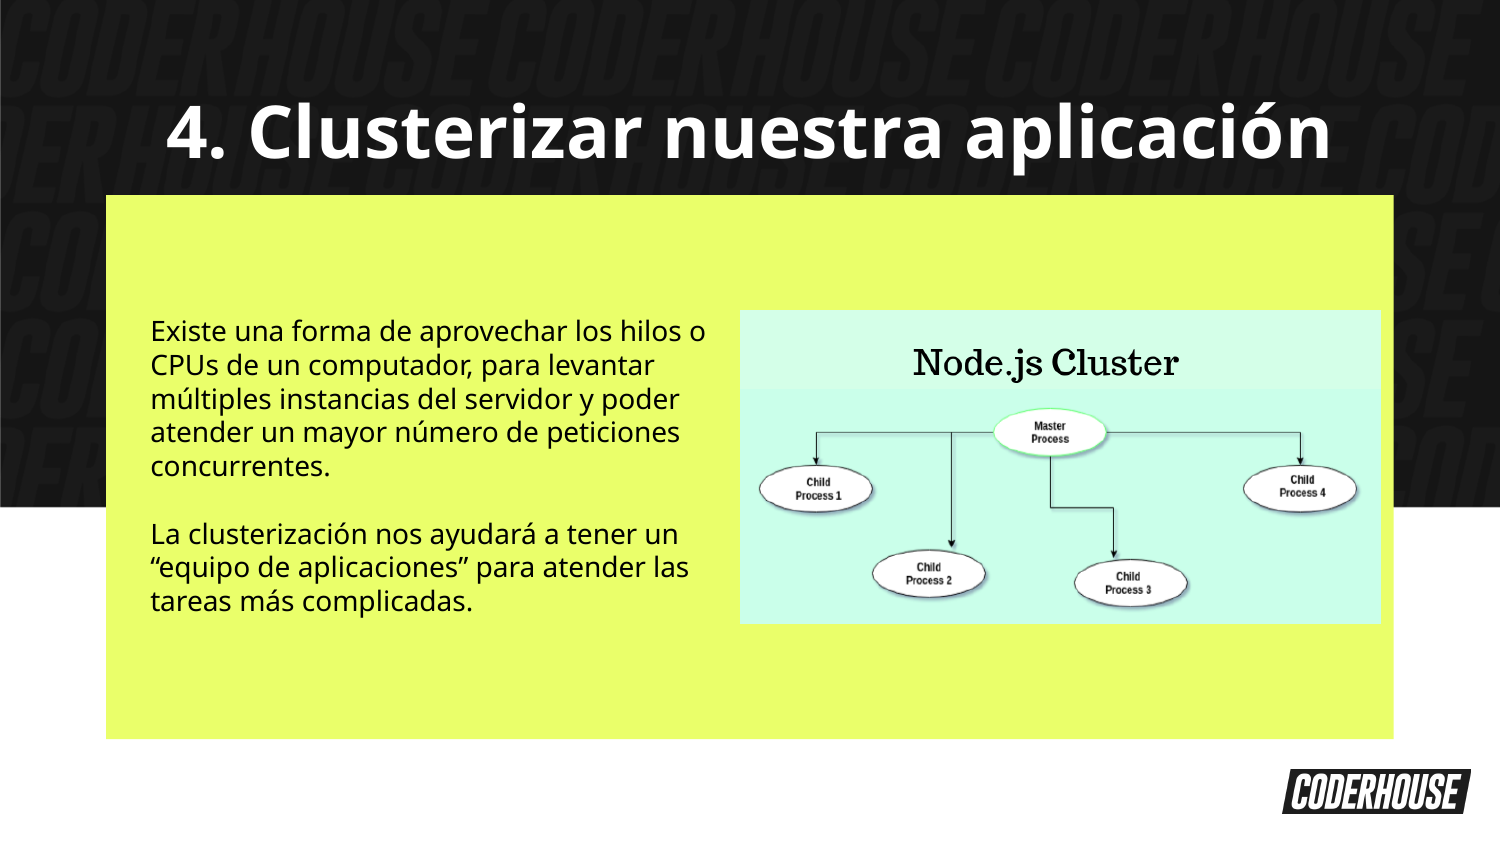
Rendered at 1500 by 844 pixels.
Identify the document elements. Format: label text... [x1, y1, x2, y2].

text_box 4. Clusterizar nuestra aplicación [144, 80, 1356, 190]
text_box Existe una forma de aprovechar los hilos o CPUs de un computador, para levantar múltiples instancias del servidor y poder atender un mayor número de peticiones concurrentes. La clusterización nos ayudará a tener un “equipo de aplicaciones” para atender las tareas más complicadas. [135, 298, 776, 633]
picture [0, 0, 1500, 844]
text_box [106, 195, 1394, 740]
